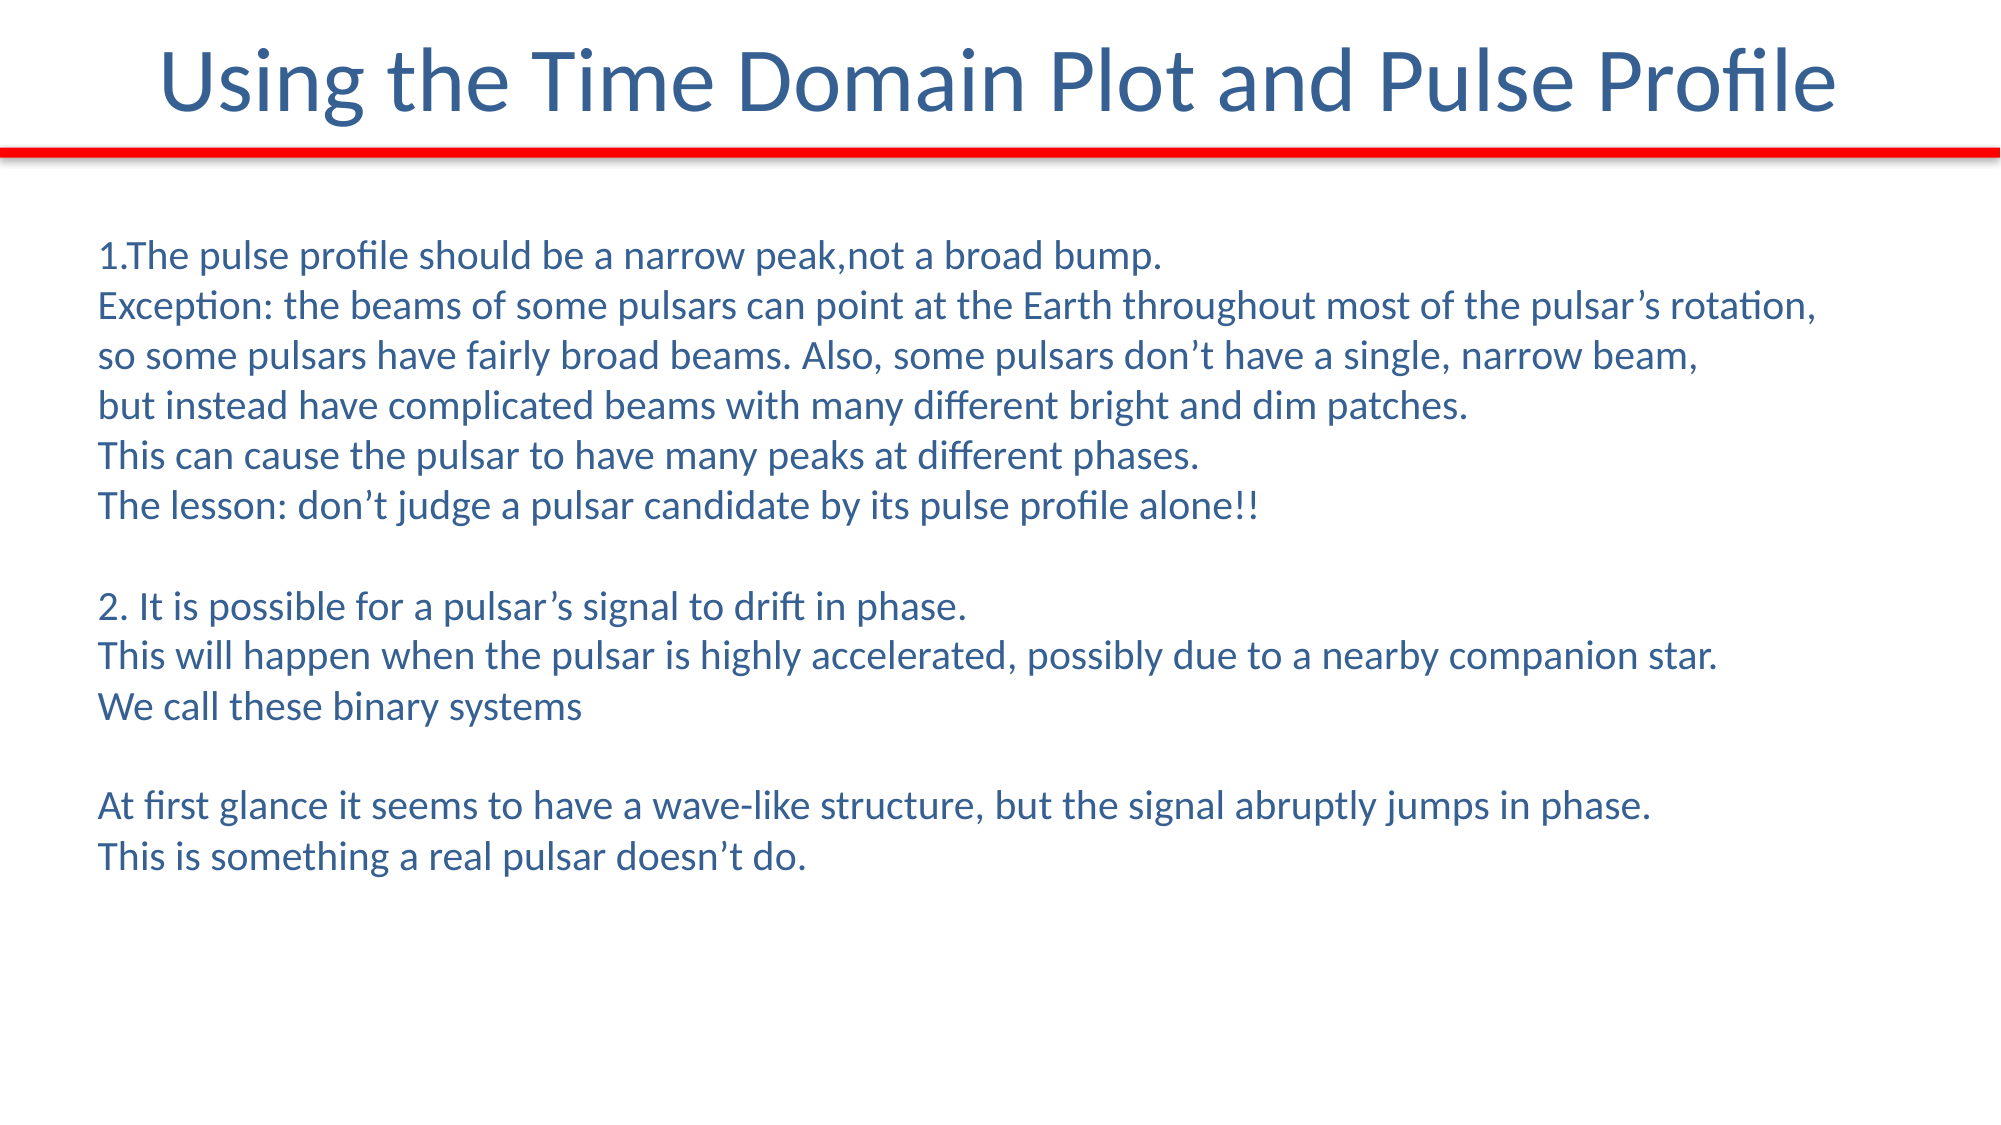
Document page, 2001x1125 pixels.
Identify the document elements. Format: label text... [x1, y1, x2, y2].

title Using the Time Domain Plot and Pulse Profile [99, 4, 1900, 146]
text_box 1.The pulse profile should be a narrow peak,not a broad bump. Exception: the beams of some pulsars can point at the Earth throughout most of the pulsar’s rotation, so some pulsars have fairly broad beams. Also, some pulsars don’t have a single, narrow beam, but instead have complicated beams with many different bright and dim patches. This can cause the pulsar to have many peaks at different phases. The lesson: don’t judge a pulsar candidate by its pulse profile alone!! 2. It is possible for a pulsar’s signal to drift in phase. This will happen when the pulsar is highly accelerated, possibly due to a nearby companion star. We call these binary systems At first glance it seems to have a wave-like structure, but the signal abruptly jumps in phase. This is something a real pulsar doesn’t do. [82, 170, 1843, 936]
